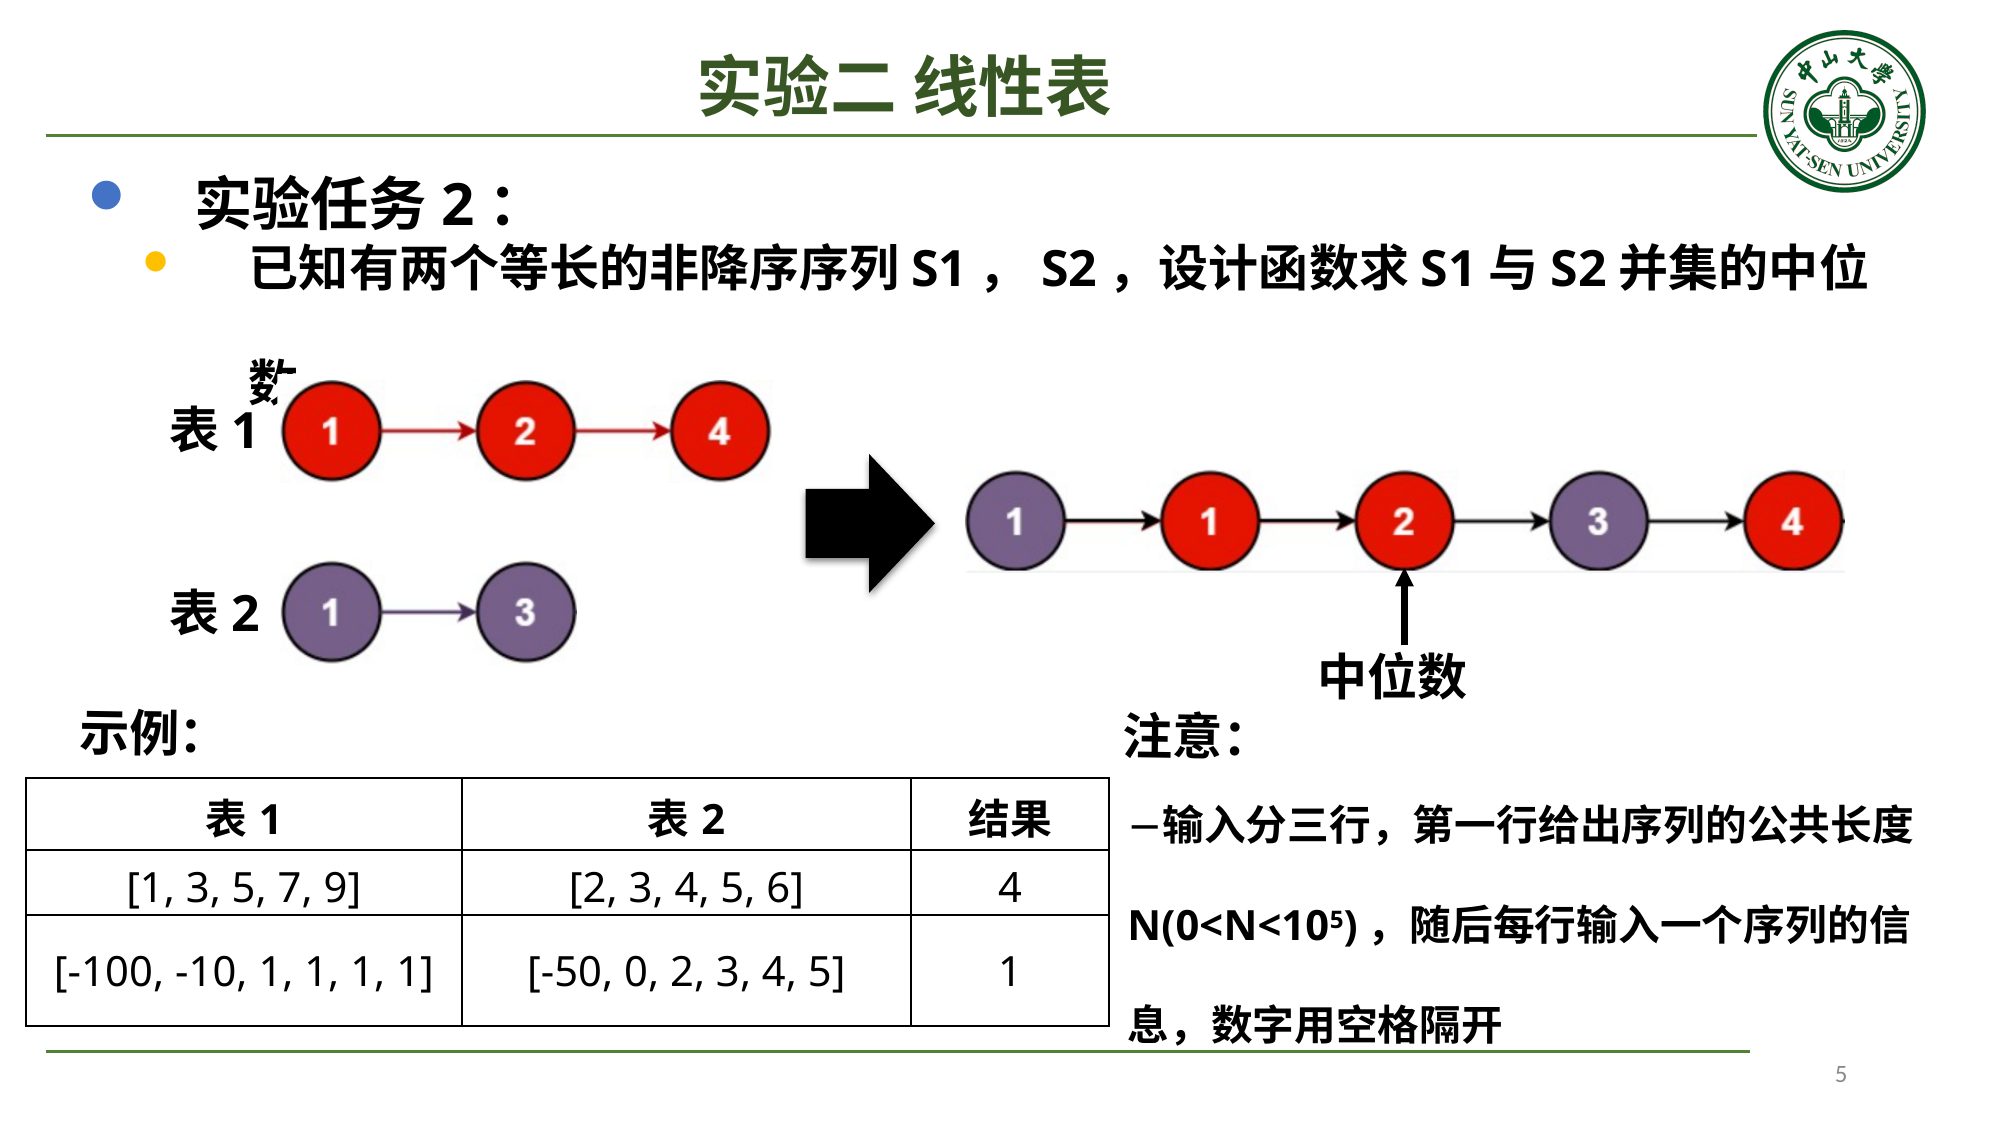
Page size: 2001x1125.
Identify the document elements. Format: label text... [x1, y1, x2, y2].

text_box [1099, 696, 1945, 1053]
text_box 已知有两个等长的非降序序列S1，S2，设计函数求S1与S2并集的中位数 [118, 173, 1882, 420]
text_box 示例： [55, 692, 291, 773]
text_box 实验任务2： [63, 158, 555, 246]
table_header 表1 [27, 779, 461, 849]
table_cell [-50, 0, 2, 3, 4, 5] [463, 916, 910, 1025]
table_cell [1, 3, 5, 7, 9] [27, 851, 461, 914]
table_cell [2, 3, 4, 5, 6] [463, 851, 910, 914]
picture [1763, 30, 1926, 193]
table_header 结果 [912, 779, 1099, 849]
slide_number 5 [1412, 1053, 1863, 1103]
table_cell 4 [912, 851, 1099, 914]
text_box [165, 374, 1845, 714]
table_header 表2 [463, 779, 910, 849]
table_cell 1 [912, 916, 1099, 1025]
table_cell [-100, -10, 1, 1, 1, 1] [27, 916, 461, 1025]
text_box 实验二 线性表 [45, 37, 1763, 133]
